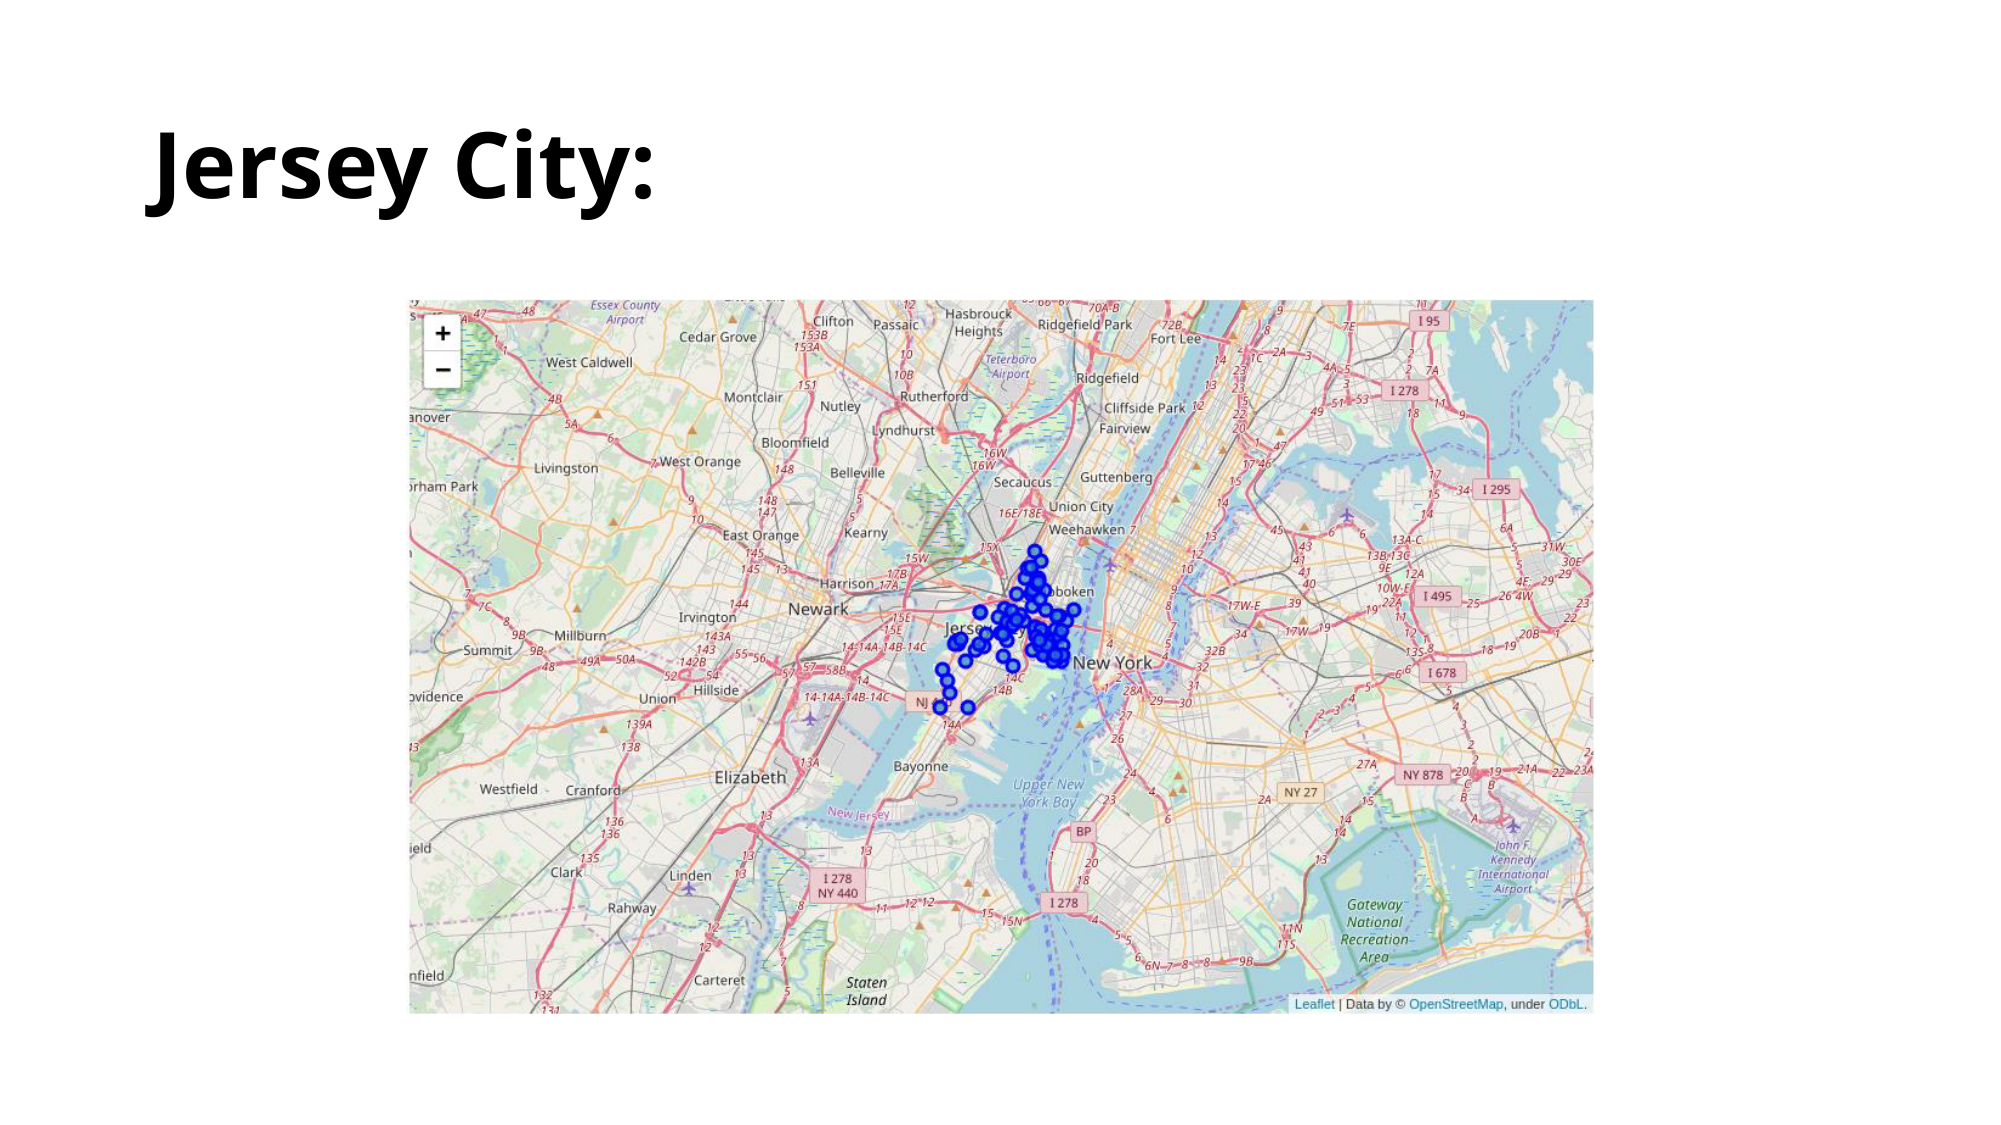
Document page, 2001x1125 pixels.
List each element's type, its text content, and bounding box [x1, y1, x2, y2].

title Jersey City: [137, 59, 1863, 278]
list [405, 299, 1594, 1014]
